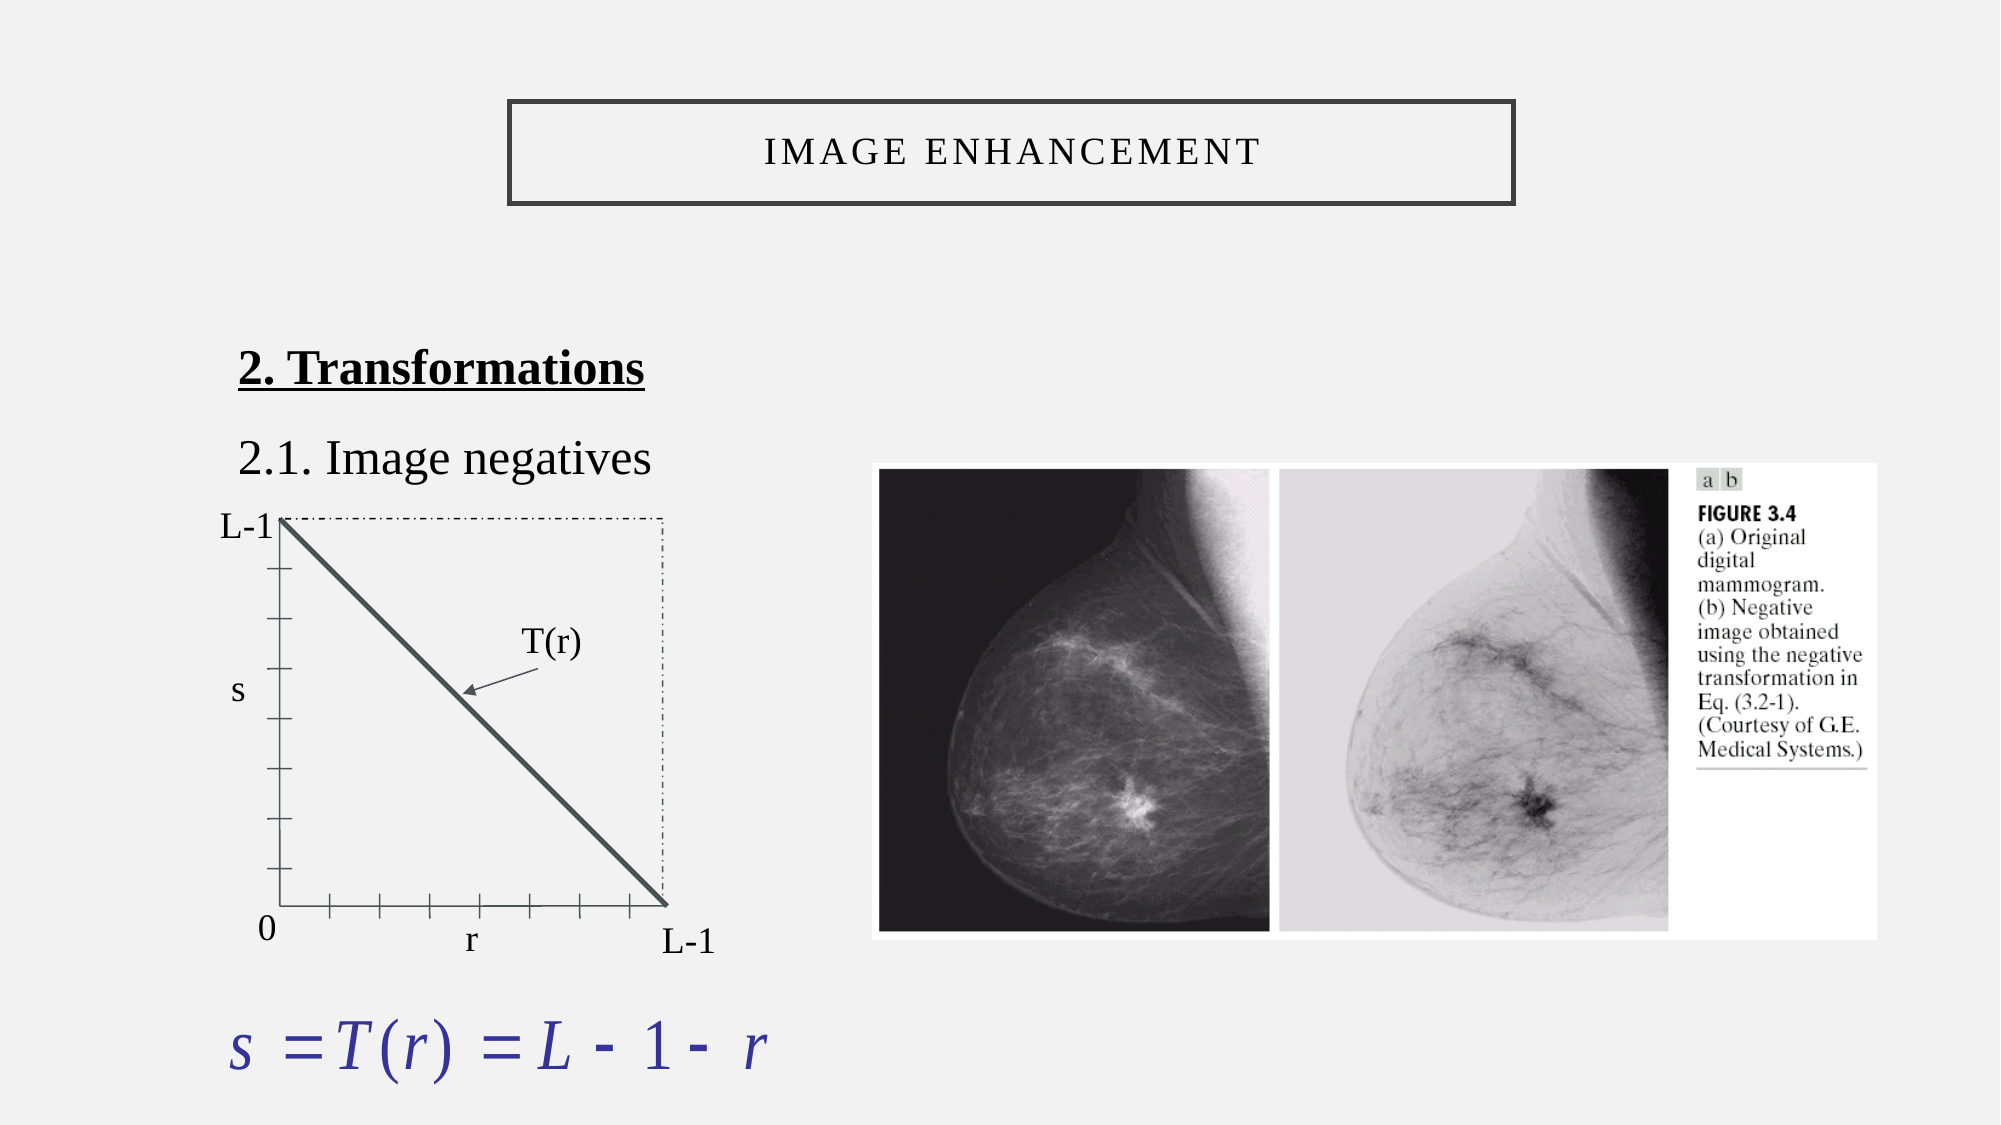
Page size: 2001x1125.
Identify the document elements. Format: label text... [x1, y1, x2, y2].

text_box 0 [243, 895, 292, 956]
text_box T(r) [506, 608, 597, 669]
text_box Image Enhancement [509, 101, 1514, 204]
text_box r [450, 919, 494, 966]
text_box L-1 [647, 908, 732, 969]
picture [872, 463, 1877, 940]
text_box L-1 [205, 493, 290, 554]
text_box [462, 668, 538, 696]
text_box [218, 1002, 782, 1096]
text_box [129, 706, 430, 732]
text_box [329, 893, 630, 919]
text_box 2. Transformations 2.1. Image negatives [223, 297, 873, 493]
text_box s [216, 656, 261, 706]
